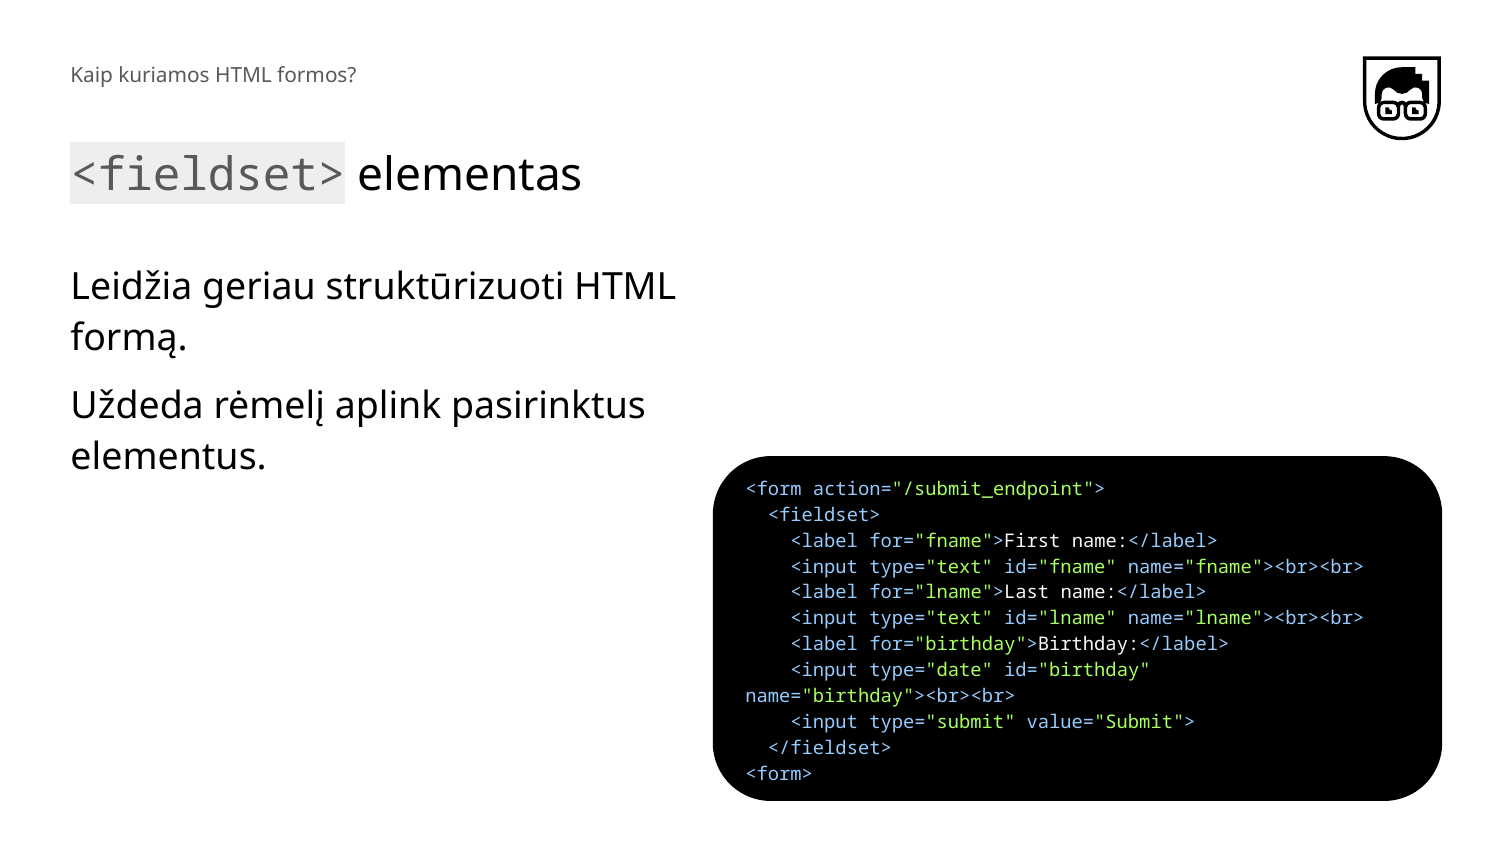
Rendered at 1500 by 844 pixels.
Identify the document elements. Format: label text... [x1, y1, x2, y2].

list Kaip kuriamos HTML formos? [59, 56, 750, 113]
title <fieldset> elementas [59, 140, 1325, 208]
list Leidžia geriau struktūrizuoti HTML formą. Uždeda rėmelį aplink pasirinktus elementus. [59, 253, 693, 801]
text_box <form action="/submit_endpoint"> <fieldset> <label for="fname">First name:</label> <input type="text" id="fname" name="fname"><br><br> <label for="lname">Last name:</label> <input type="text" id="lname" name="lname"><br><br> <label for="birthday">Birthday:</label> <input type="date" id="birthday" name="birthday"><br><br> <input type="submit" value="Submit"> </fieldset> <form> [713, 456, 1442, 801]
